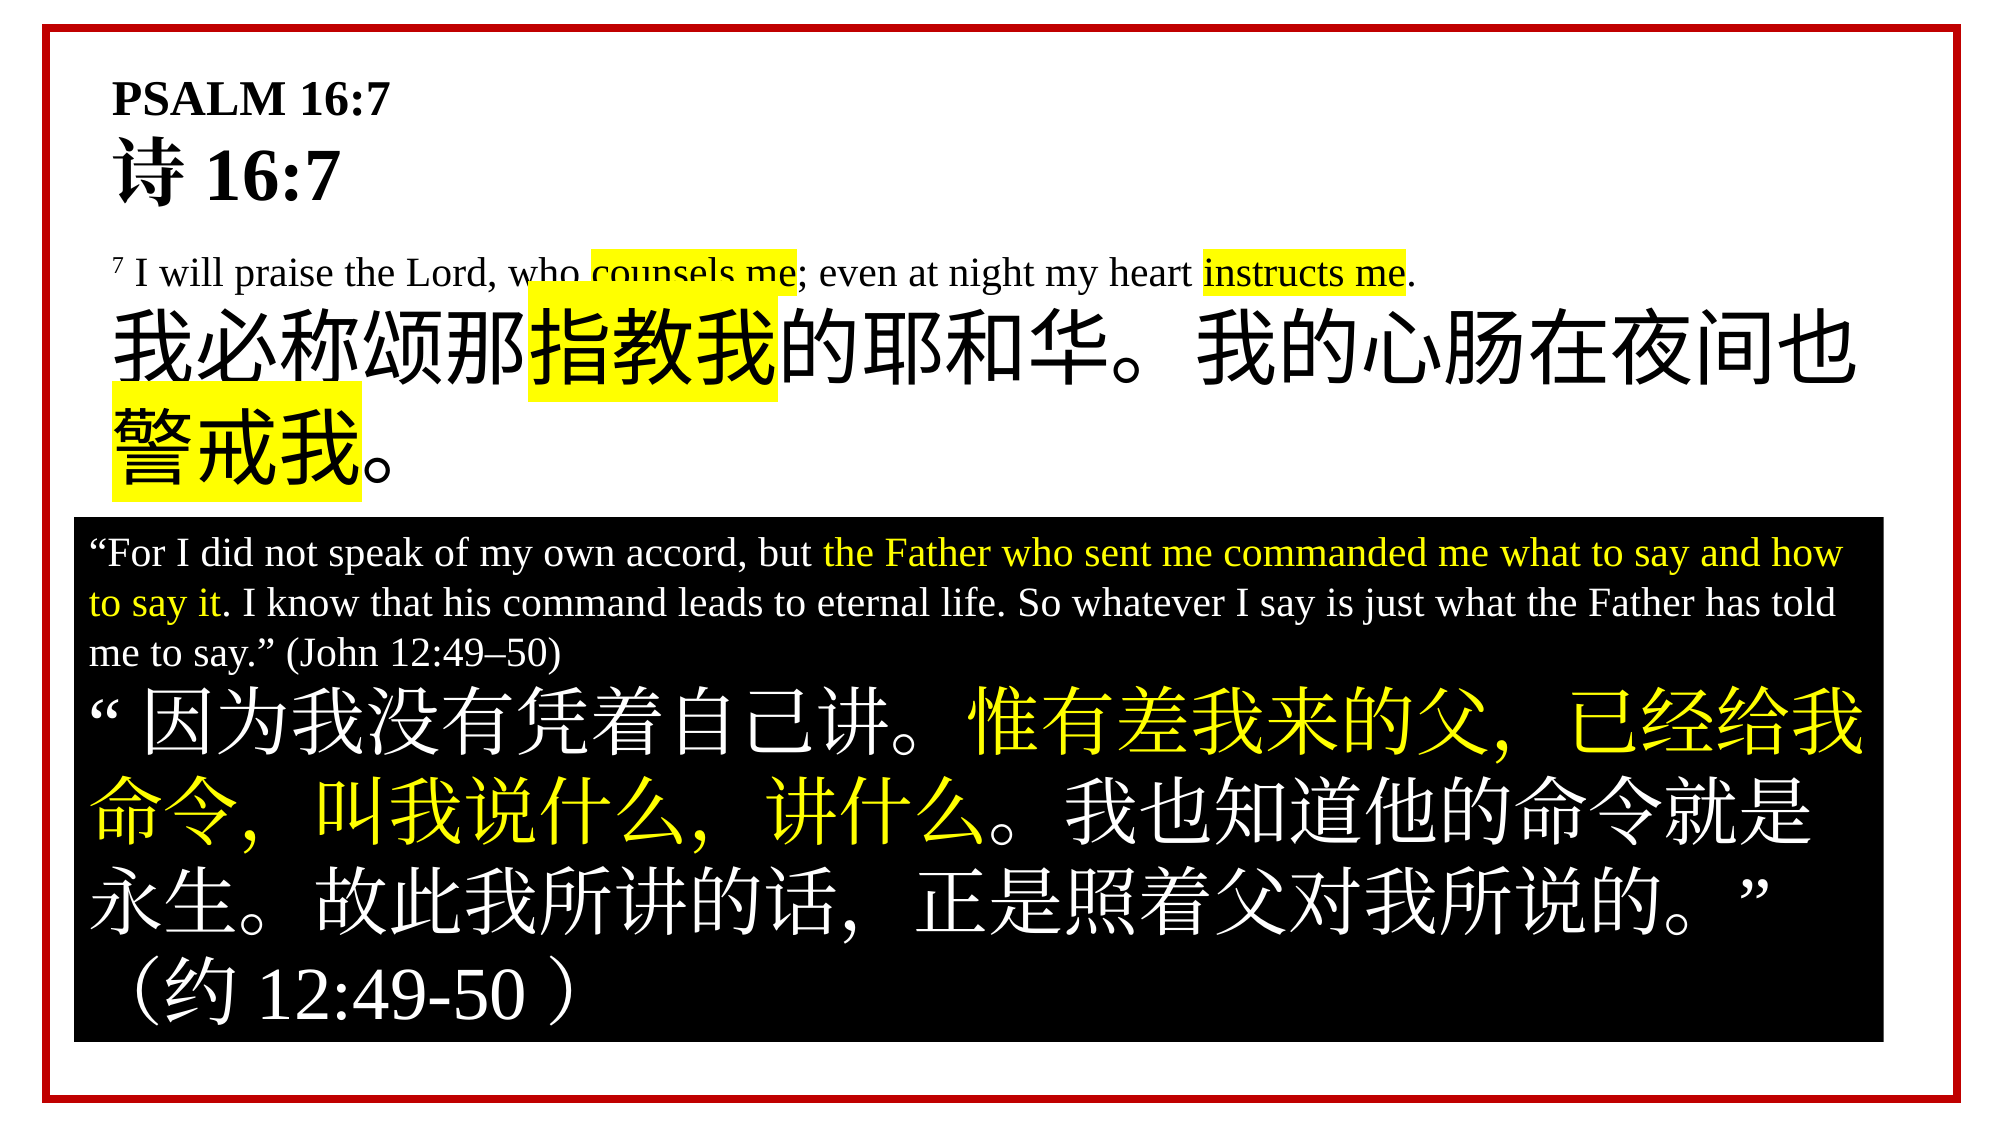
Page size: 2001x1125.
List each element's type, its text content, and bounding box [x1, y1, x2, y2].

text_box [45, 27, 1958, 1100]
text_box 7 I will praise the Lord, who counsels me; even at night my heart instructs me. 我必称颂那指教我的耶和华。我的心肠在夜间也警戒我。 [97, 237, 1907, 503]
text_box “For I did not speak of my own accord, but the Father who sent me commanded me what to say and how to say it. I know that his command leads to eternal life. So whatever I say is just what the Father has told me to say.” (John 12:49–50) “因为我没有凭着自己讲。惟有差我来的父，已经给我命令，叫我说什么，讲什么。我也知道他的命令就是永生。故此我所讲的话，正是照着父对我所说的。”（约12:49-50） [74, 517, 1884, 1042]
